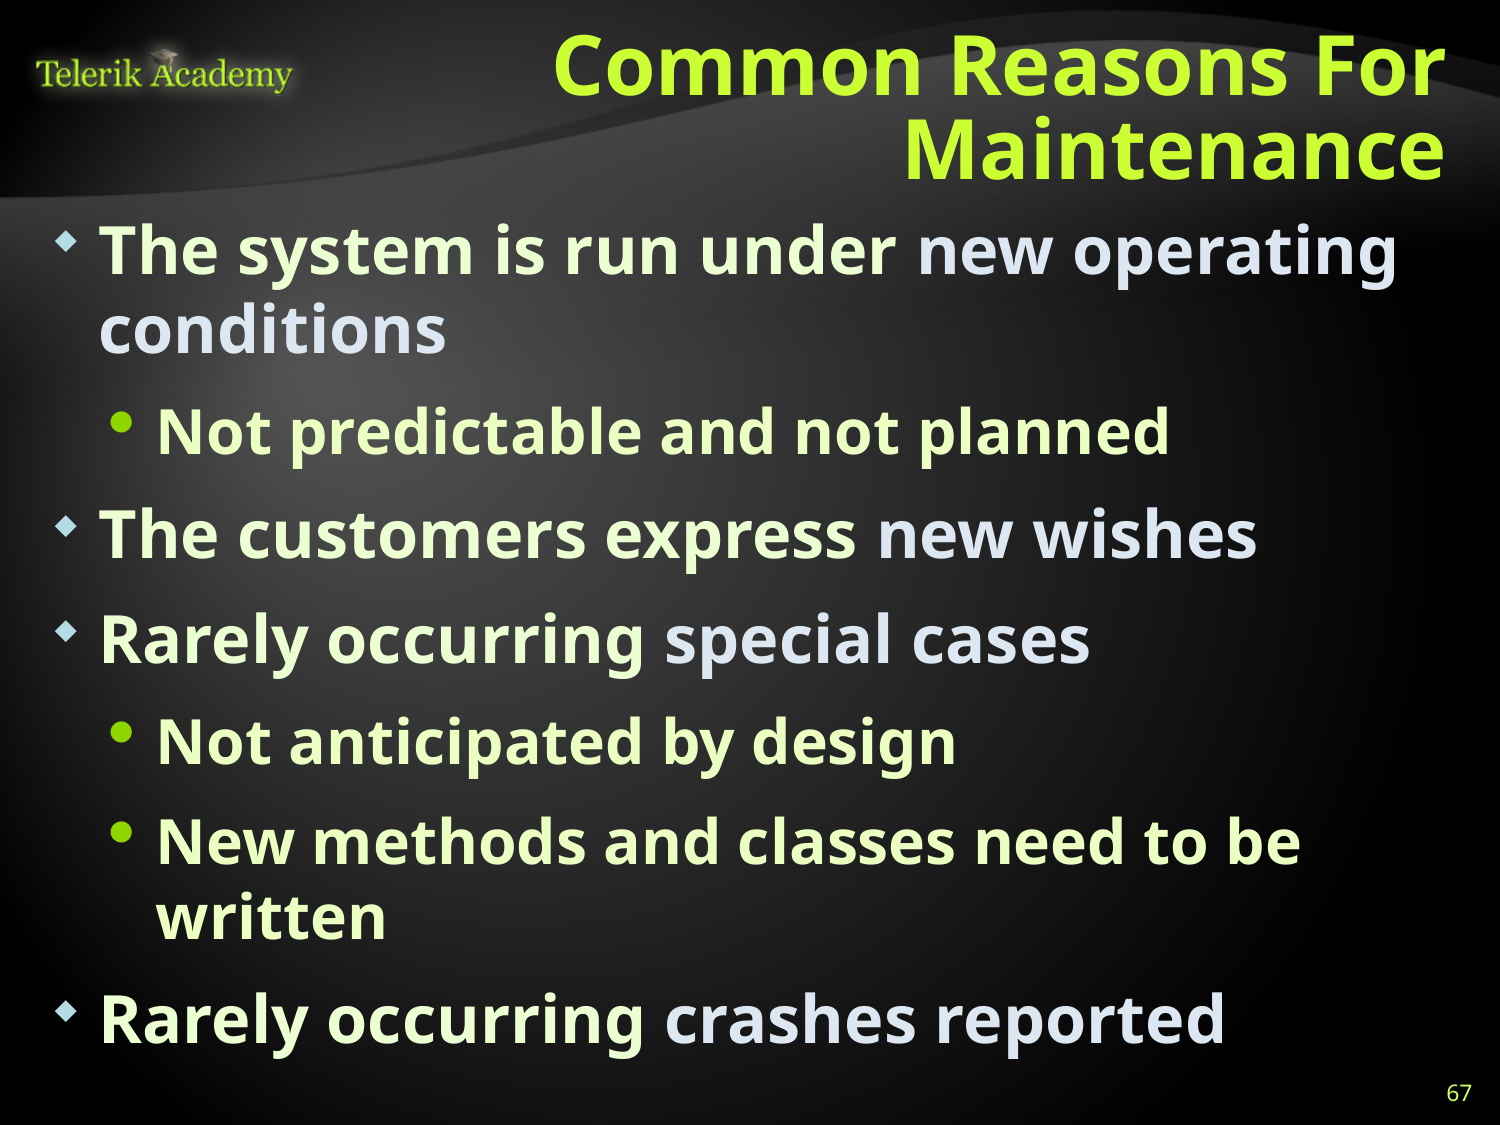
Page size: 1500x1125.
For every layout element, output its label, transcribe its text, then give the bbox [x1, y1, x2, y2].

list The system is run under new operating conditions Not predictable and not planned The customers express new wishes Rarely occurring special cases Not anticipated by design New methods and classes need to be written Rarely occurring crashes reported [37, 200, 1463, 1100]
slide_number 67 [1412, 1074, 1488, 1113]
picture [0, 0, 1500, 1125]
title Common Reasons For Maintenance [300, 37, 1463, 188]
